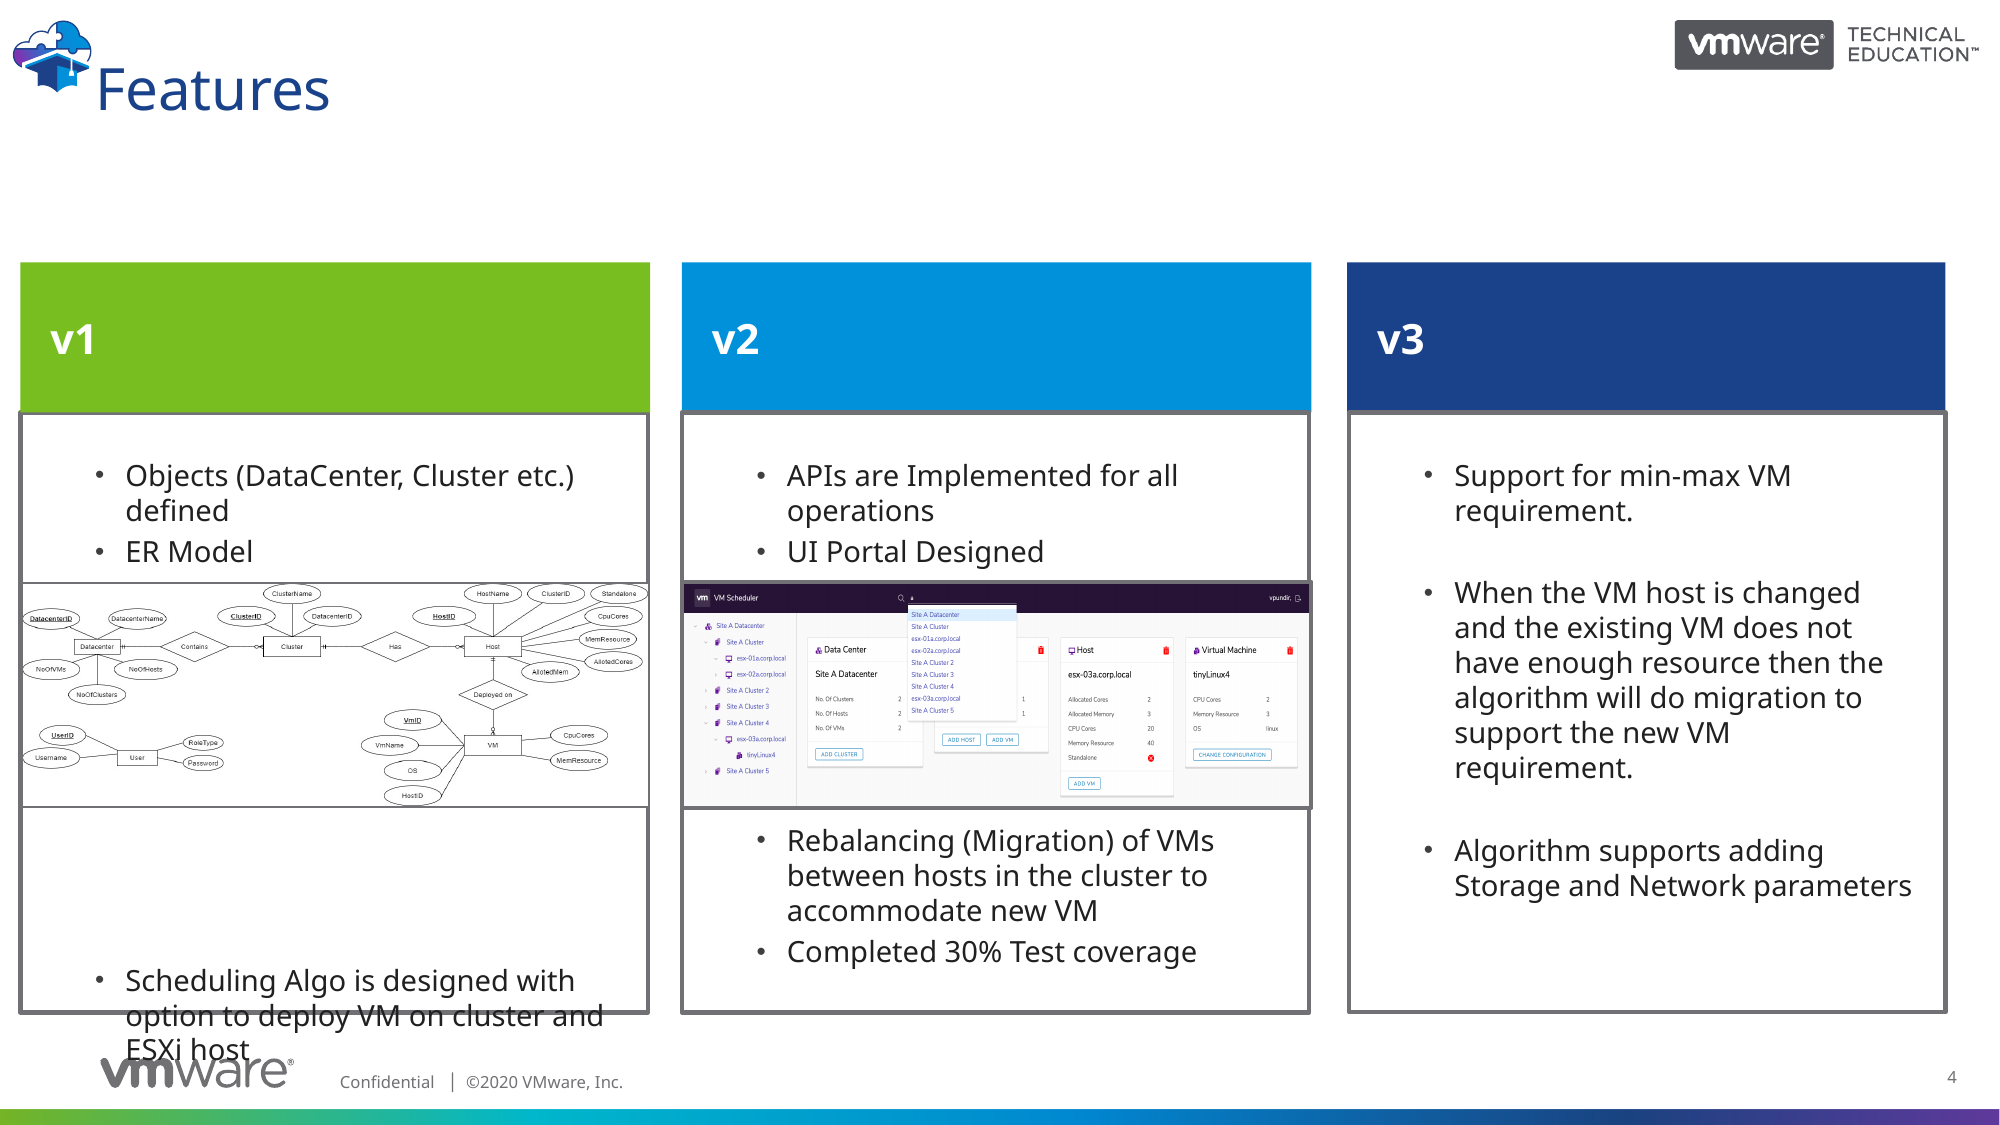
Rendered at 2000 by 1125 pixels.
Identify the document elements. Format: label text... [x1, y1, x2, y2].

list Objects (DataCenter, Cluster etc.) defined ER Model Scheduling Algo is designed with option to deploy VM on cluster and ESXi host [18, 809, 650, 1015]
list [22, 583, 649, 807]
list v1 [20, 262, 651, 413]
list Objects (DataCenter, Cluster etc.) defined ER Model Scheduling Algo is designed with option to deploy VM on cluster and ESXi host [18, 410, 650, 586]
text_box Support for min-max VM requirement. When the VM host is changed and the existing VM does not have enough resource then the algorithm will do migration to support the new VM requirement. Algorithm supports adding Storage and Network parameters [1347, 410, 1948, 1014]
title Features [95, 60, 1900, 124]
list v2 [681, 262, 1312, 413]
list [683, 583, 1310, 807]
picture [1075, 1109, 2000, 1125]
picture [1654, 0, 2000, 90]
picture [0, 0, 105, 114]
picture [0, 1109, 719, 1125]
list v3 [1347, 262, 1946, 410]
text_box APIs are Implemented for all operations UI Portal Designed Rebalancing (Migration) of VMs between hosts in the cluster to accommodate new VM Completed 30% Test coverage [680, 410, 1311, 580]
text_box APIs are Implemented for all operations UI Portal Designed Rebalancing (Migration) of VMs between hosts in the cluster to accommodate new VM Completed 30% Test coverage [680, 810, 1311, 1015]
